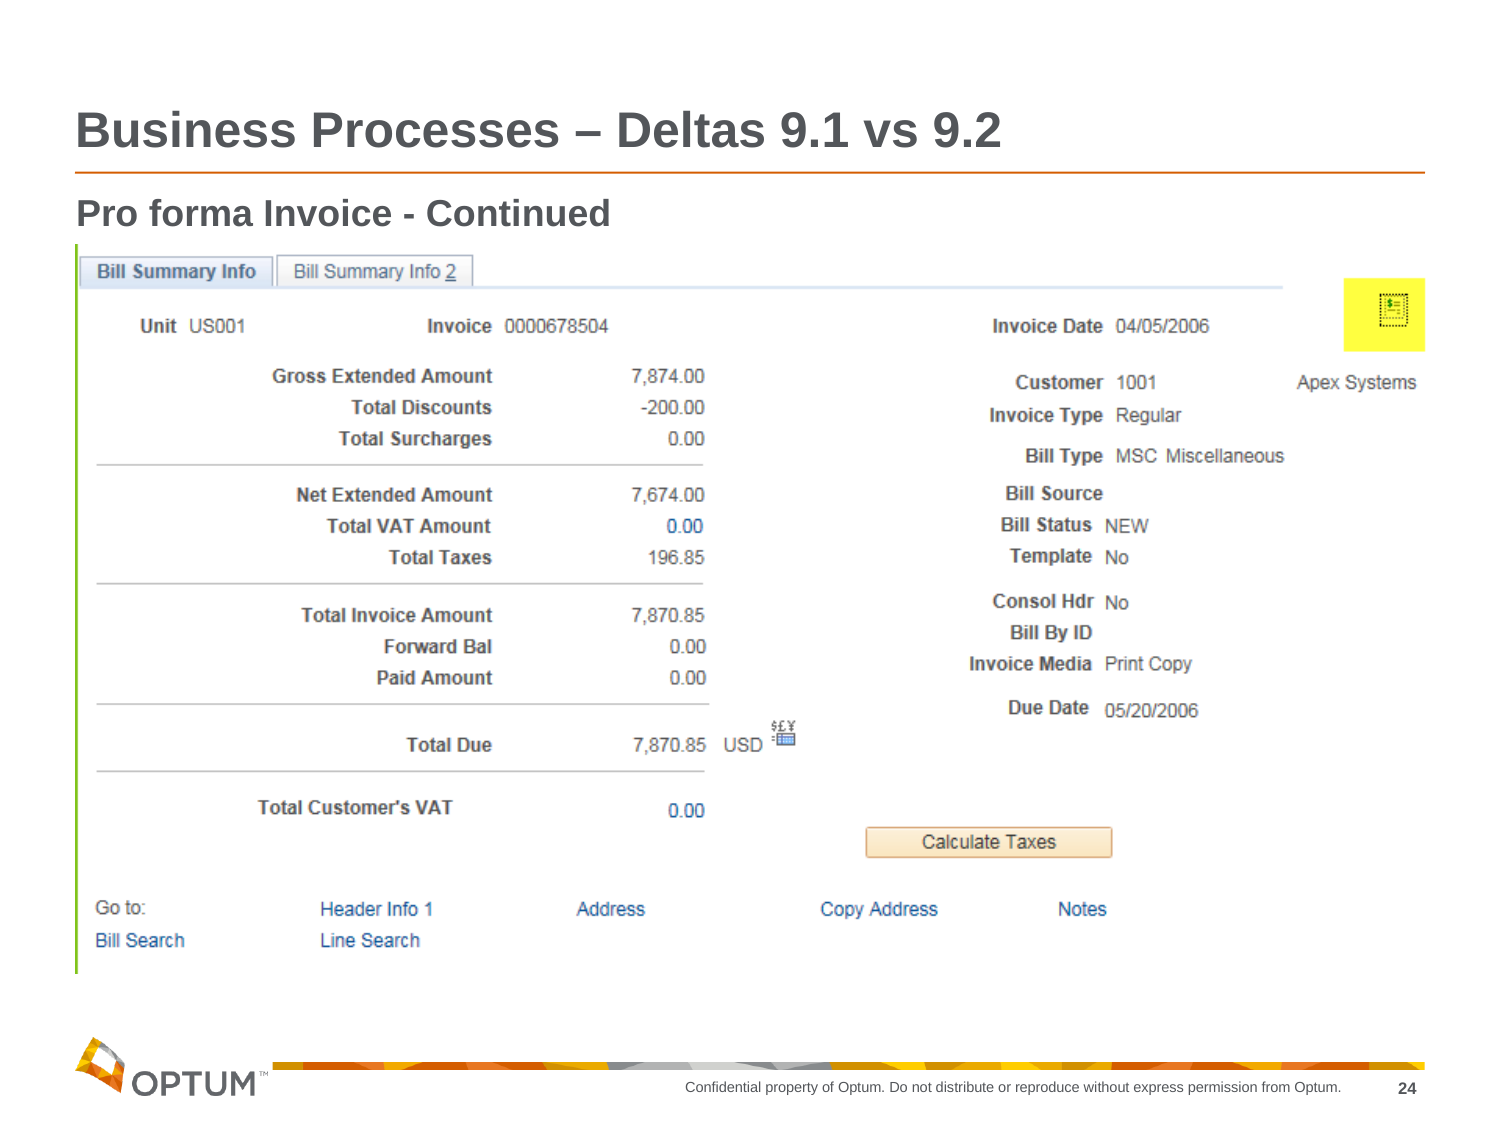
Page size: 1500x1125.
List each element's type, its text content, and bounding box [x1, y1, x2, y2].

picture [75, 1037, 268, 1096]
picture [273, 1062, 1425, 1070]
picture [74, 243, 1442, 975]
title Business Processes – Deltas 9.1 vs 9.2 [75, 31, 1425, 158]
list Pro forma Invoice - Continued [76, 188, 1500, 252]
